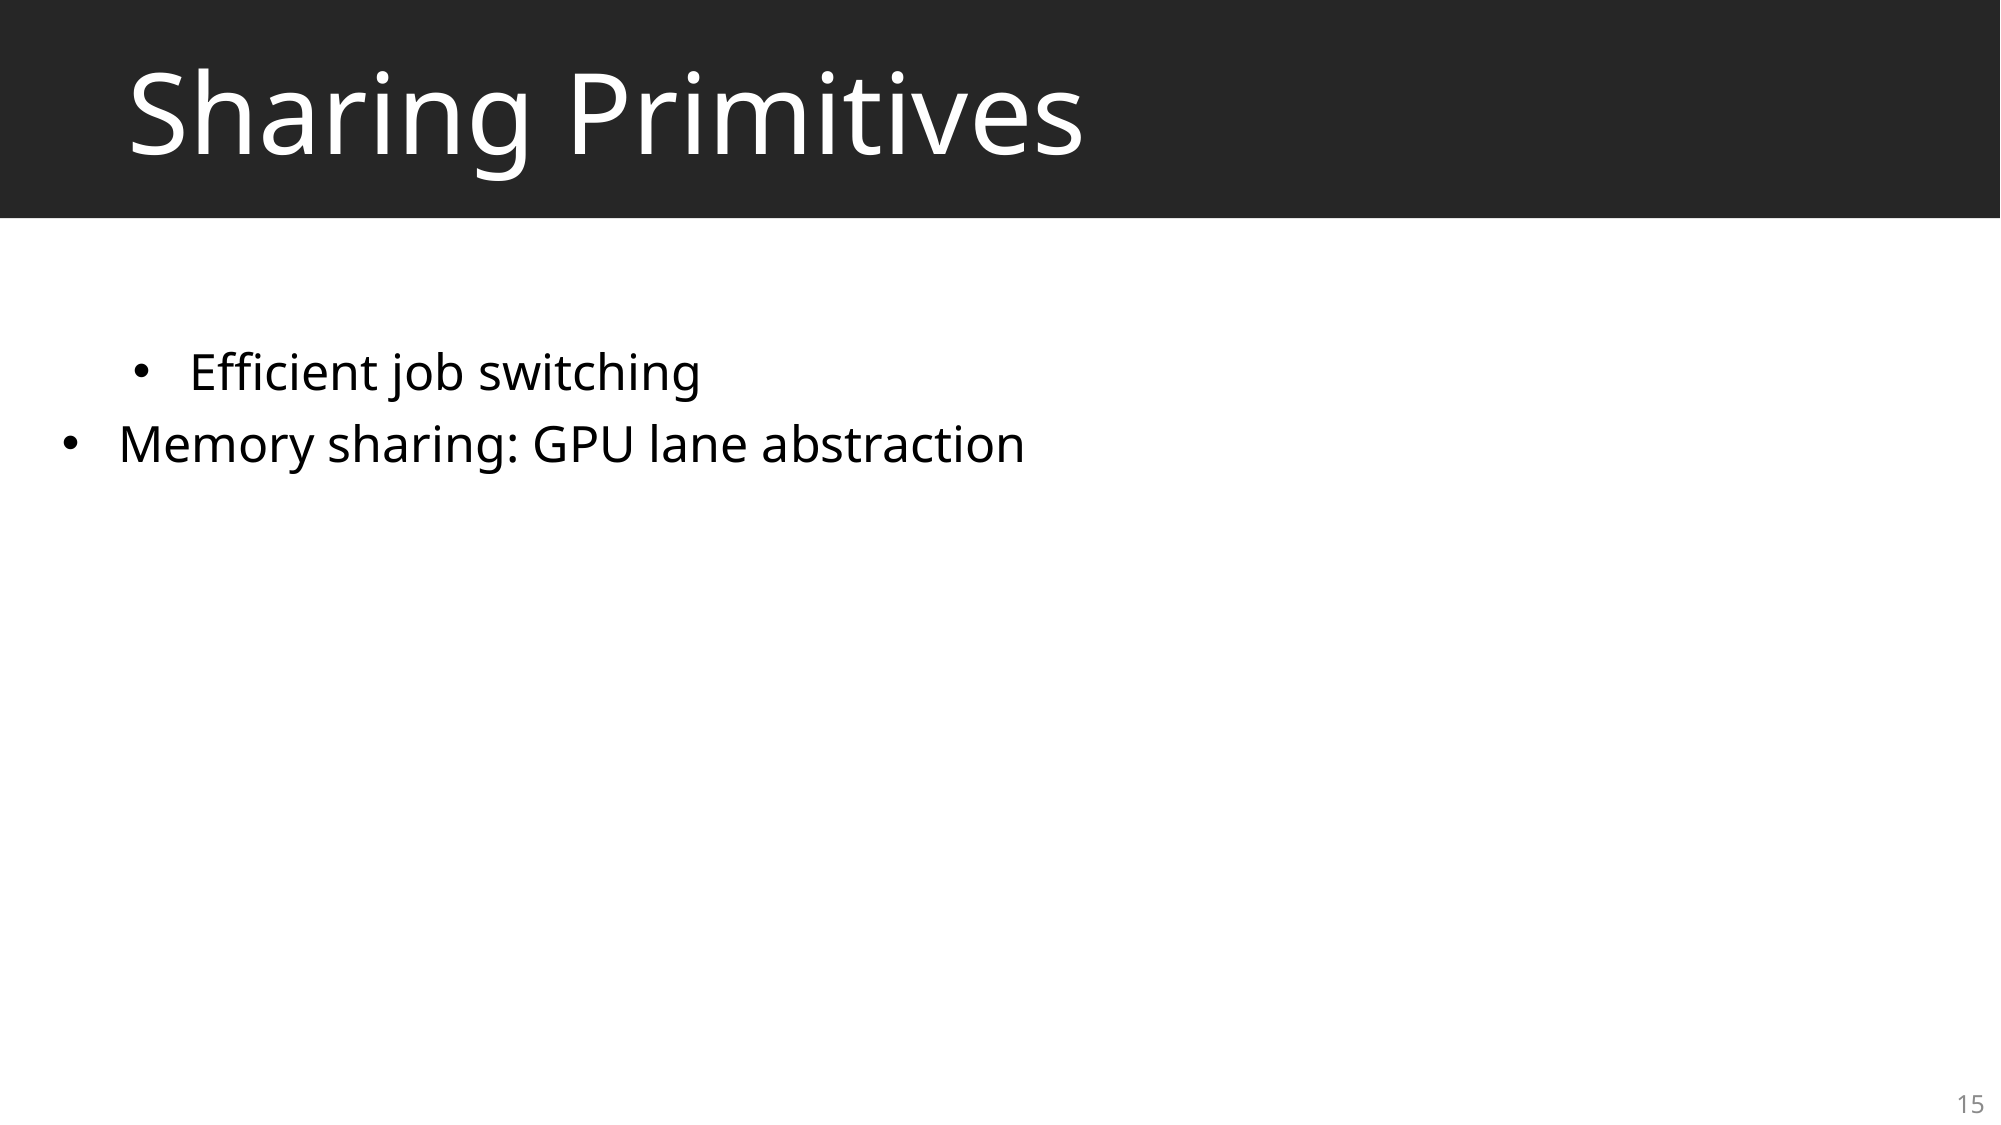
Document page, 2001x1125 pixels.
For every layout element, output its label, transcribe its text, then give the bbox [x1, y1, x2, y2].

text_box Memory sharing: GPU lane abstraction [47, 393, 1042, 480]
slide_number 15 [1939, 1085, 2000, 1125]
text_box Efficient job switching Memory sharing: GPU lane abstraction [118, 321, 1931, 480]
title Sharing Primitives [0, 0, 2000, 219]
